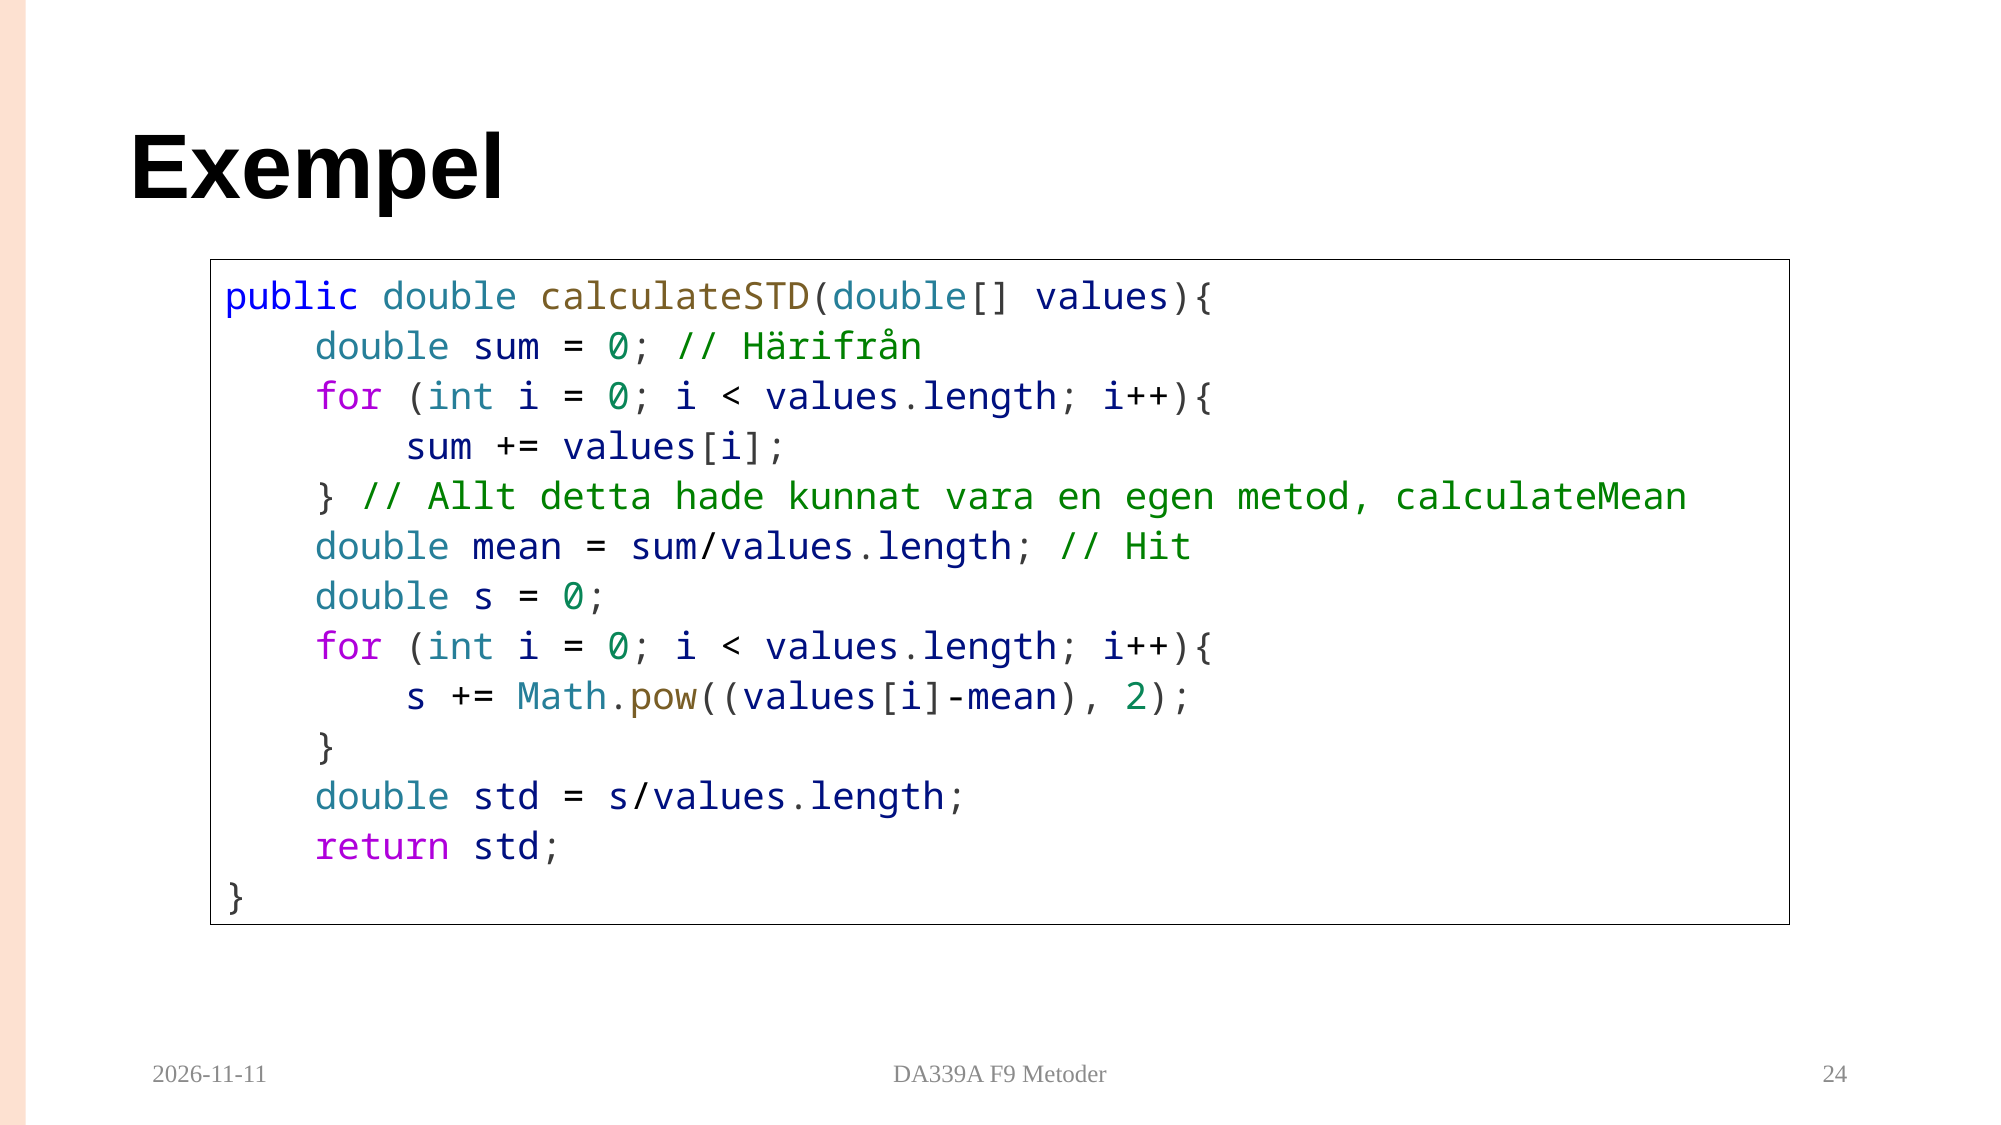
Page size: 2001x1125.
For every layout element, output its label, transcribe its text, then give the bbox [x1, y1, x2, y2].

footer DA339A F9 Metoder [662, 1042, 1338, 1103]
slide_number 24 [1412, 1042, 1863, 1103]
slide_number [137, 1042, 588, 1103]
text_box public double calculateSTD(double[] values){ double sum = 0; // Härifrån for (int i = 0; i < values.length; i++){ sum += values[i]; } // Allt detta hade kunnat vara en egen metod, calculateMean double mean = sum/values.length; // Hit double s = 0; for (int i = 0; i < values.length; i++){ s += Math.pow((values[i]-mean), 2); } double std = s/values.length; return std; } [210, 259, 1790, 925]
title Exempel [114, 79, 1840, 260]
